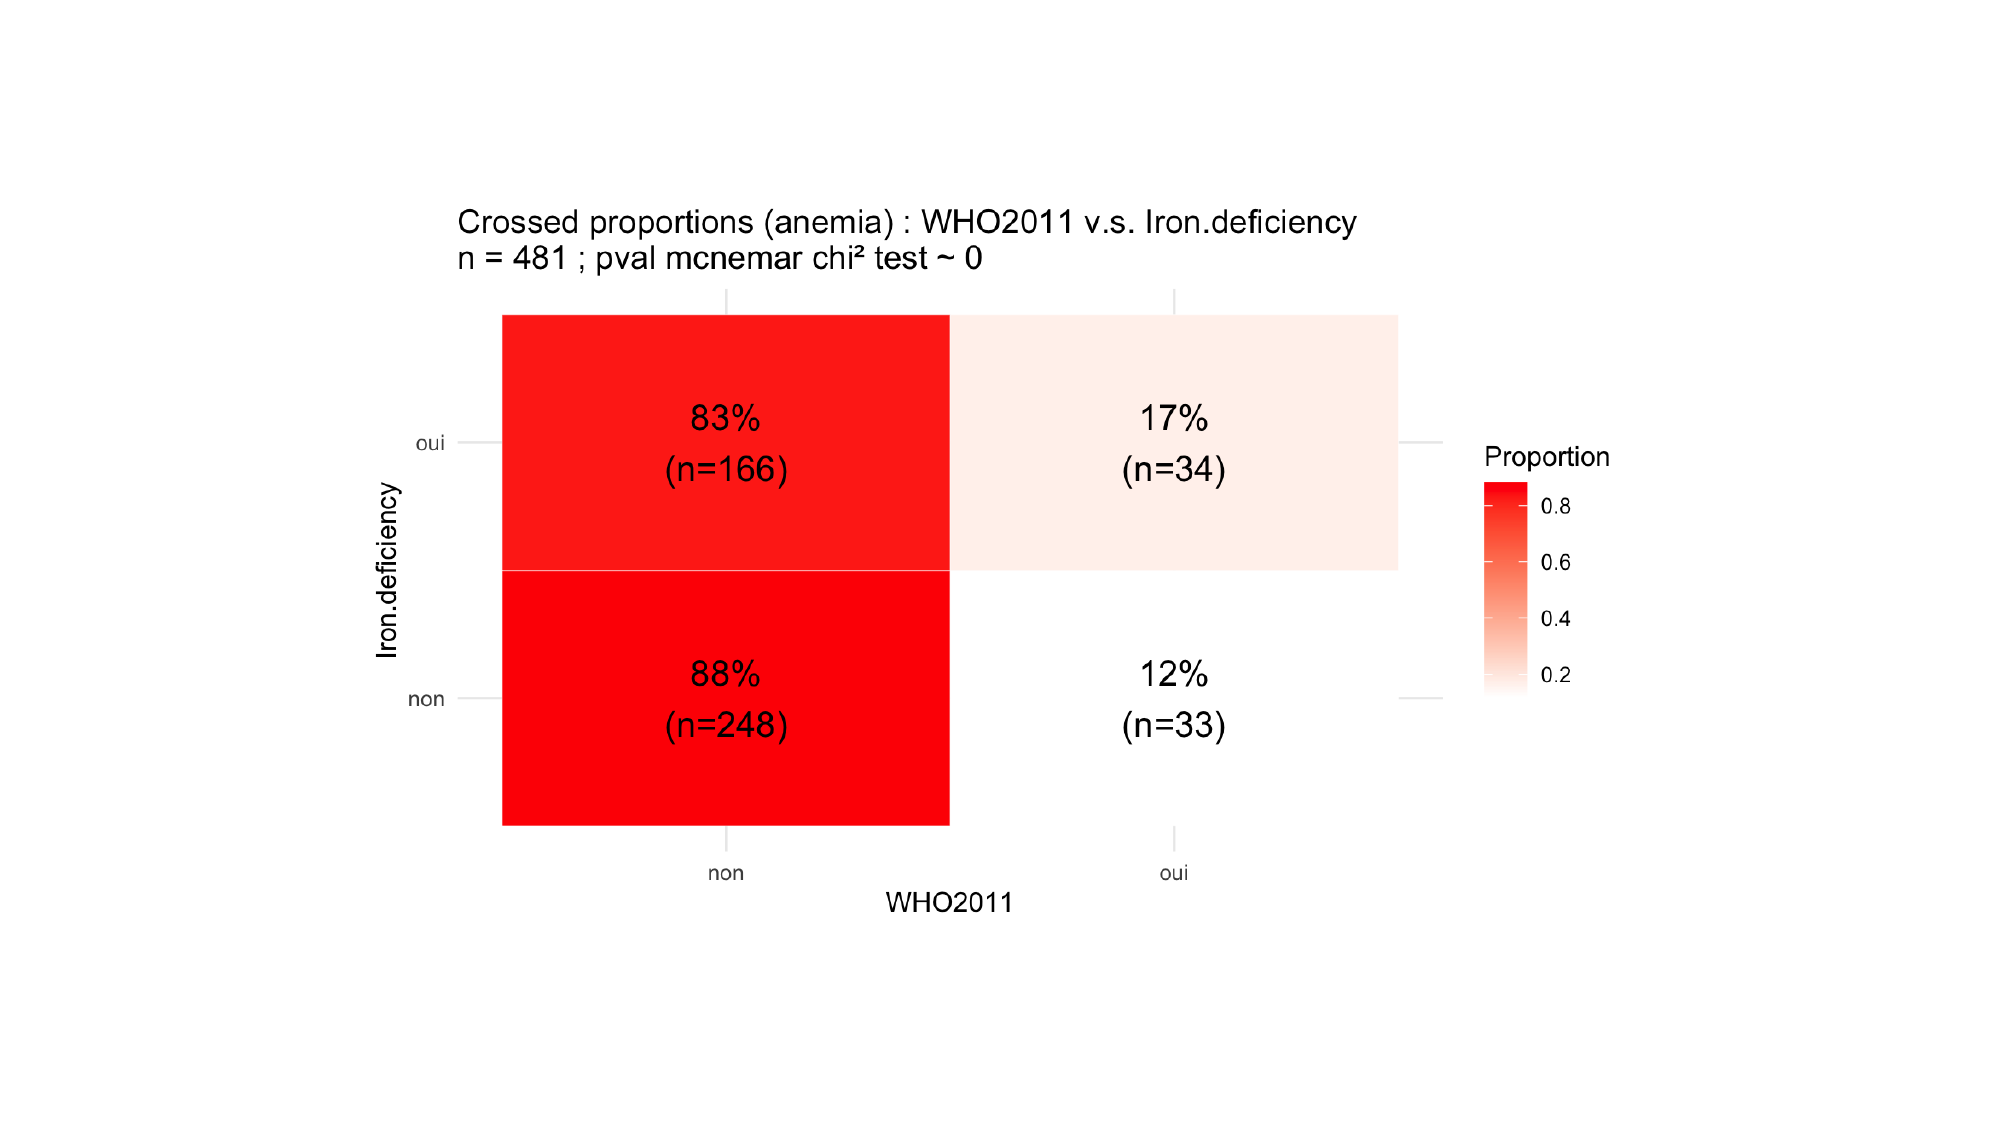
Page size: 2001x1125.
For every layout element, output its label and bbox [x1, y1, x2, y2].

picture [361, 194, 1638, 931]
